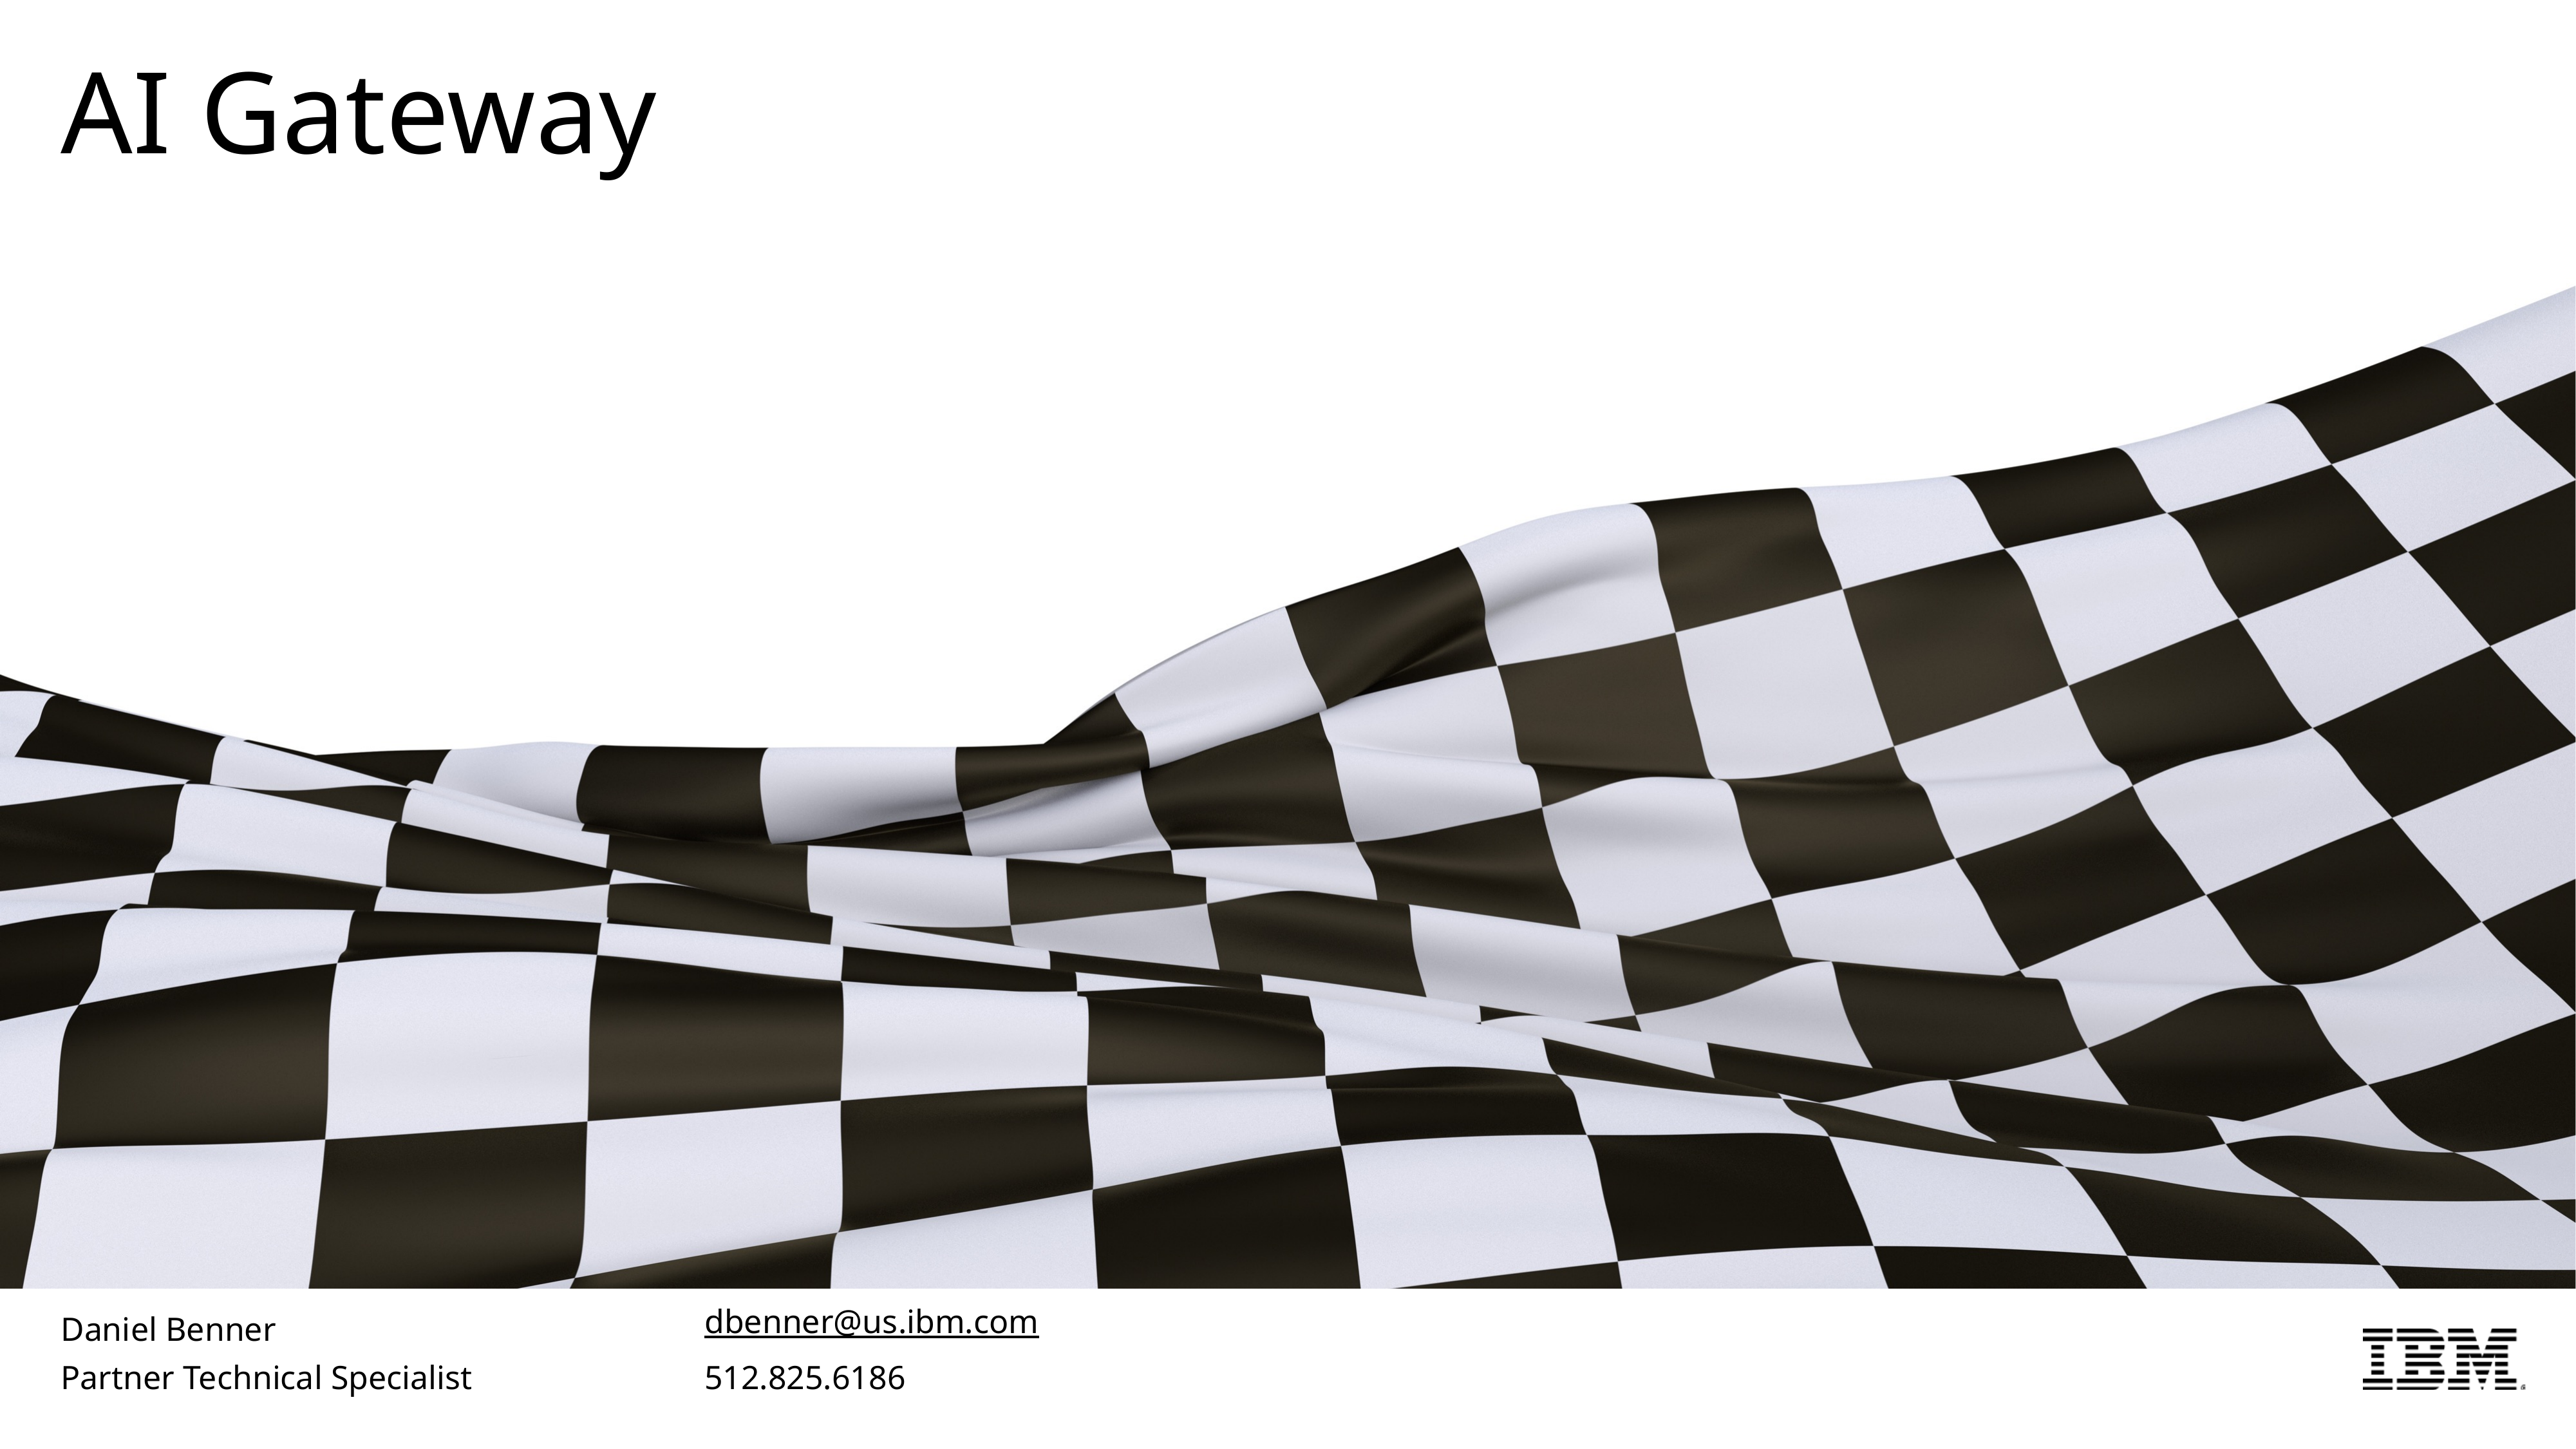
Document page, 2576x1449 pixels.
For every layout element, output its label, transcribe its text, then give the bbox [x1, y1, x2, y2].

list Daniel Benner Partner Technical Specialist [60, 1296, 583, 1399]
list dbenner@us.ibm.com 512.825.6186 [704, 1296, 1228, 1399]
picture [0, 0, 2576, 1289]
